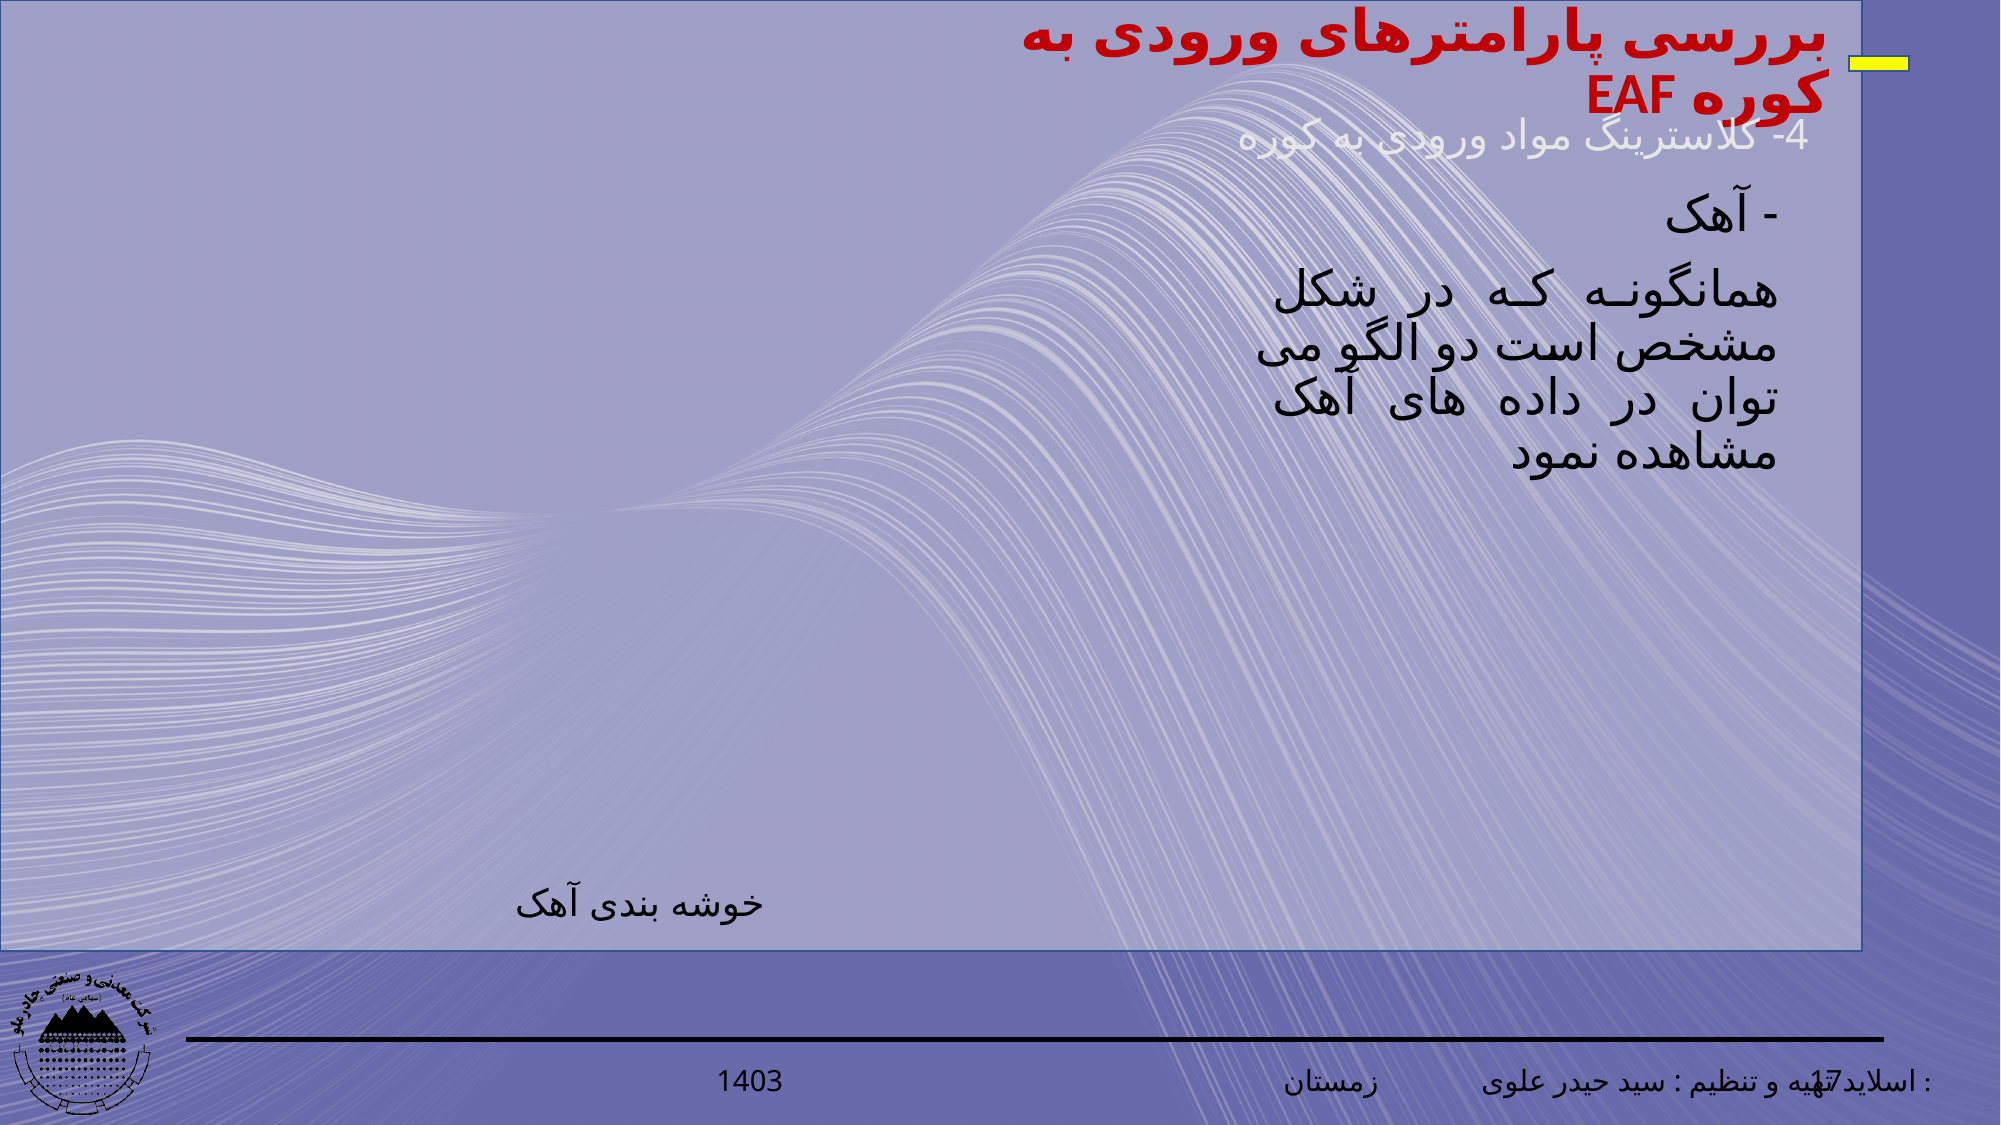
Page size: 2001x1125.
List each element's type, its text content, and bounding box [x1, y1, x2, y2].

footer تهیه و تنظیم : سید حیدر علوی زمستان 1403 [699, 1052, 1300, 1113]
subtitle - آهک همانگونه که در شکل مشخص است دو الگو می توان در داده های آهک مشاهده نمود [1239, 182, 1795, 949]
list خوشه بندی آهک [39, 861, 1240, 949]
list 4- کلاسترینگ مواد ورودی به کوره [41, 106, 1824, 182]
slide_number 17اسلاید : [1503, 1052, 1954, 1113]
picture [0, 0, 2001, 1125]
picture [39, 185, 1240, 861]
footer تهیه و تنظیم : سید حیدر علوی زمستان 1403 [1, 1, 1861, 950]
